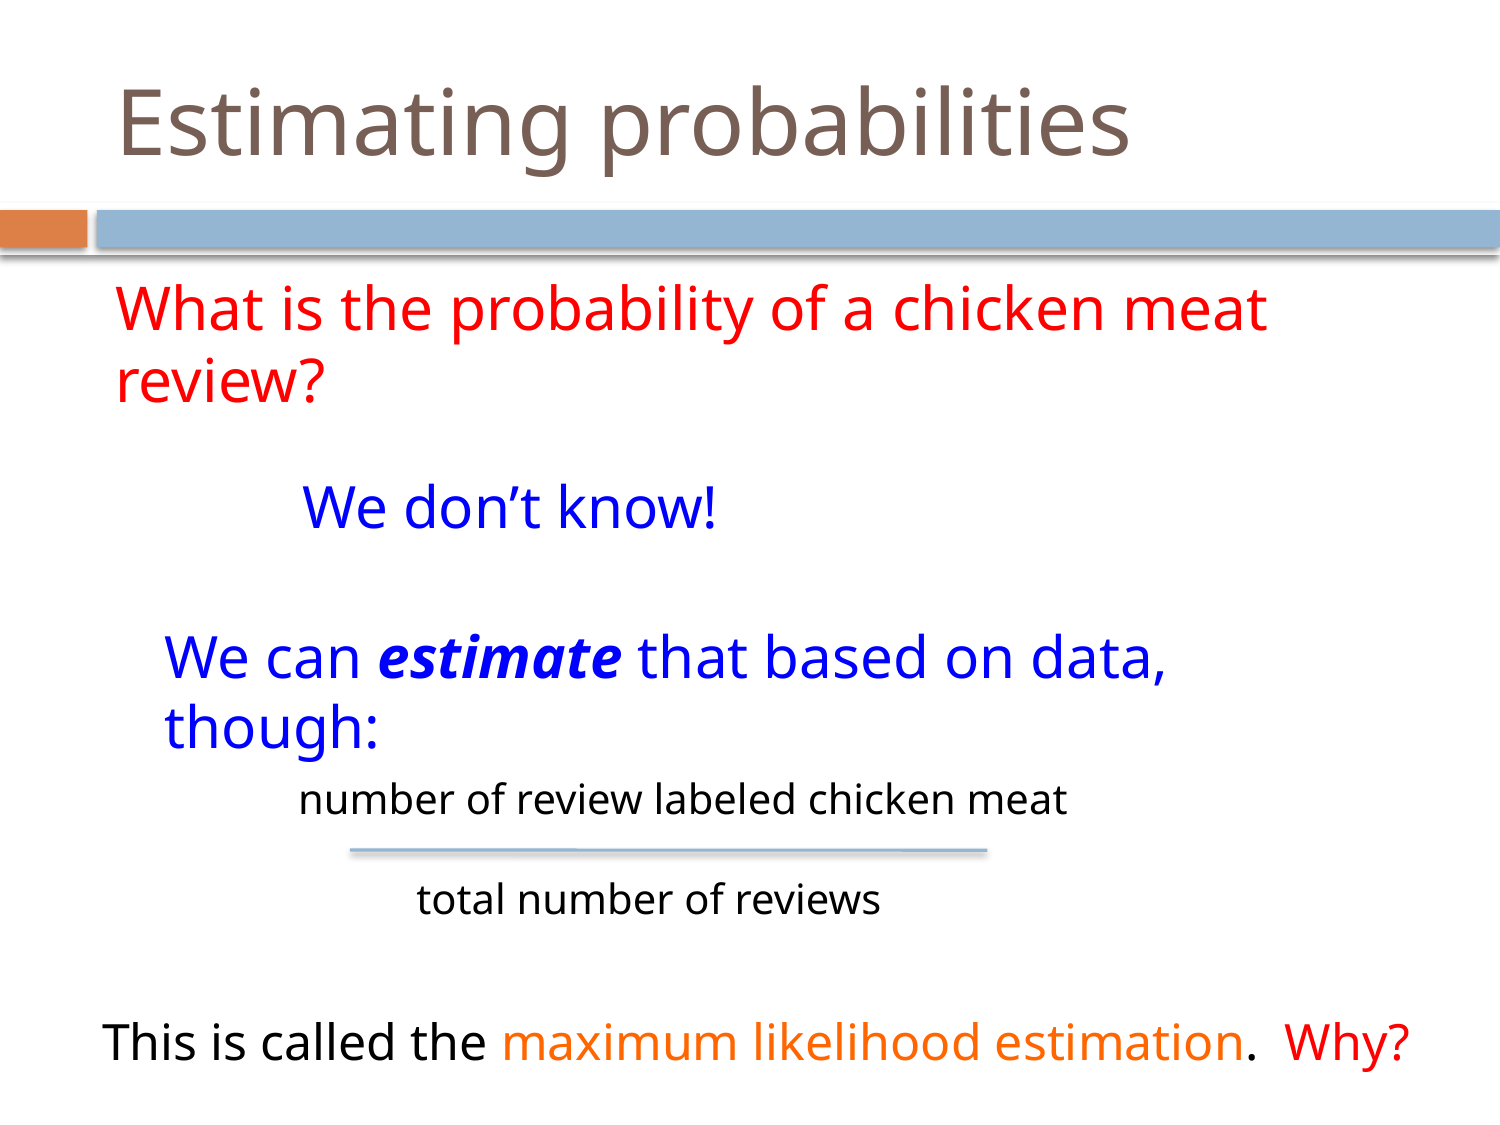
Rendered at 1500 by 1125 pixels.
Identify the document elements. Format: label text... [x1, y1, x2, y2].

text_box This is called the maximum likelihood estimation. Why? [87, 1002, 1426, 1078]
text_box We don’t know! [287, 462, 763, 548]
list What is the probability of a chicken meat review? [100, 262, 1438, 438]
title Estimating probabilities [100, 37, 1438, 200]
text_box We can estimate that based on data, though: [149, 612, 1288, 768]
text_box number of review labeled chicken meat total number of reviews [283, 765, 1096, 931]
